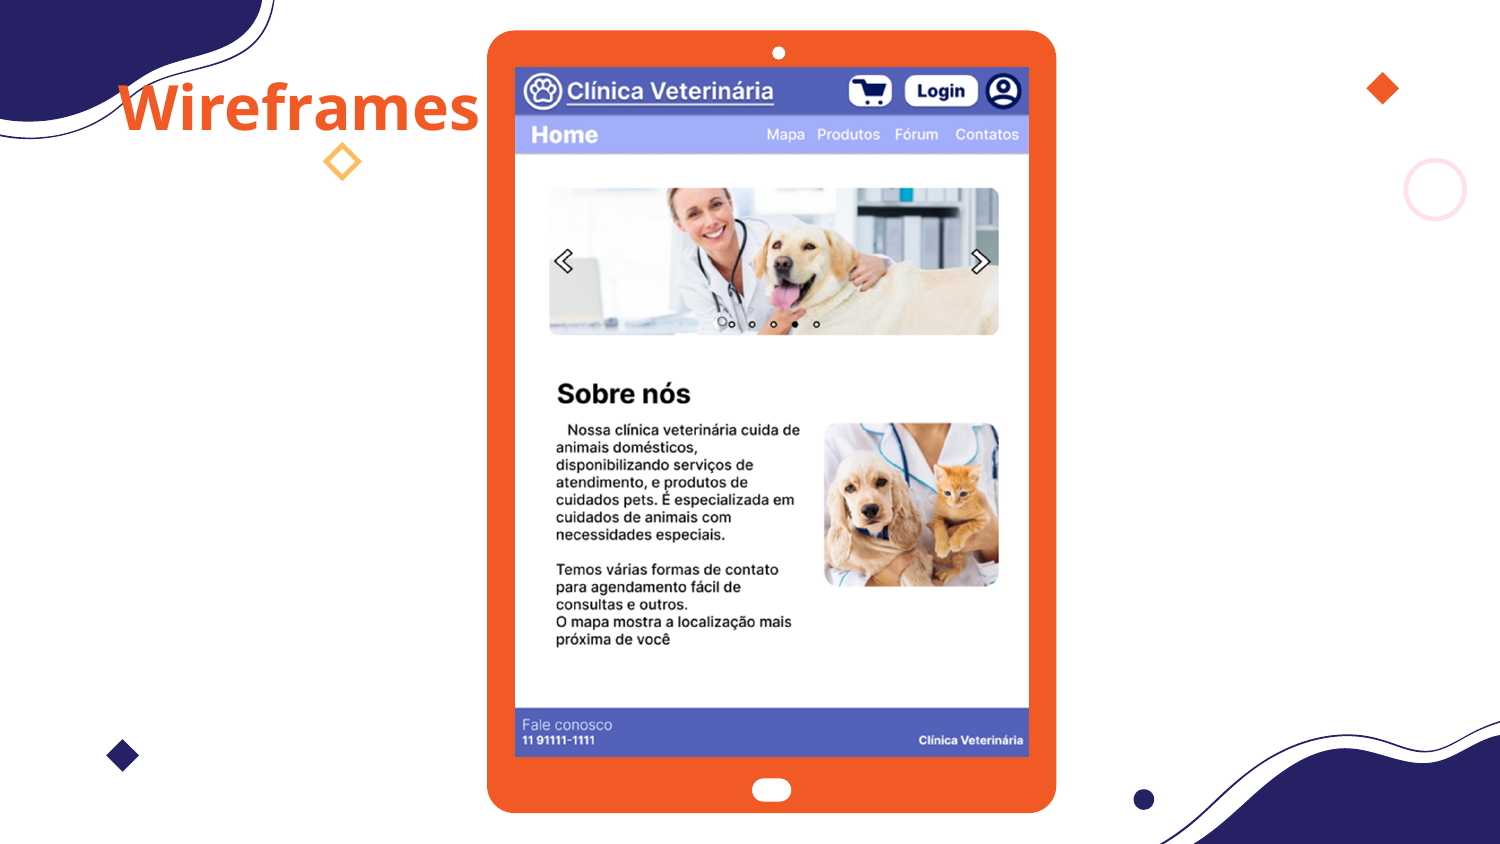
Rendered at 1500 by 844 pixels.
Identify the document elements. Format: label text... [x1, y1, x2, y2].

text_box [486, 30, 1057, 814]
title Wireframes [64, 67, 481, 143]
picture [514, 67, 1029, 757]
